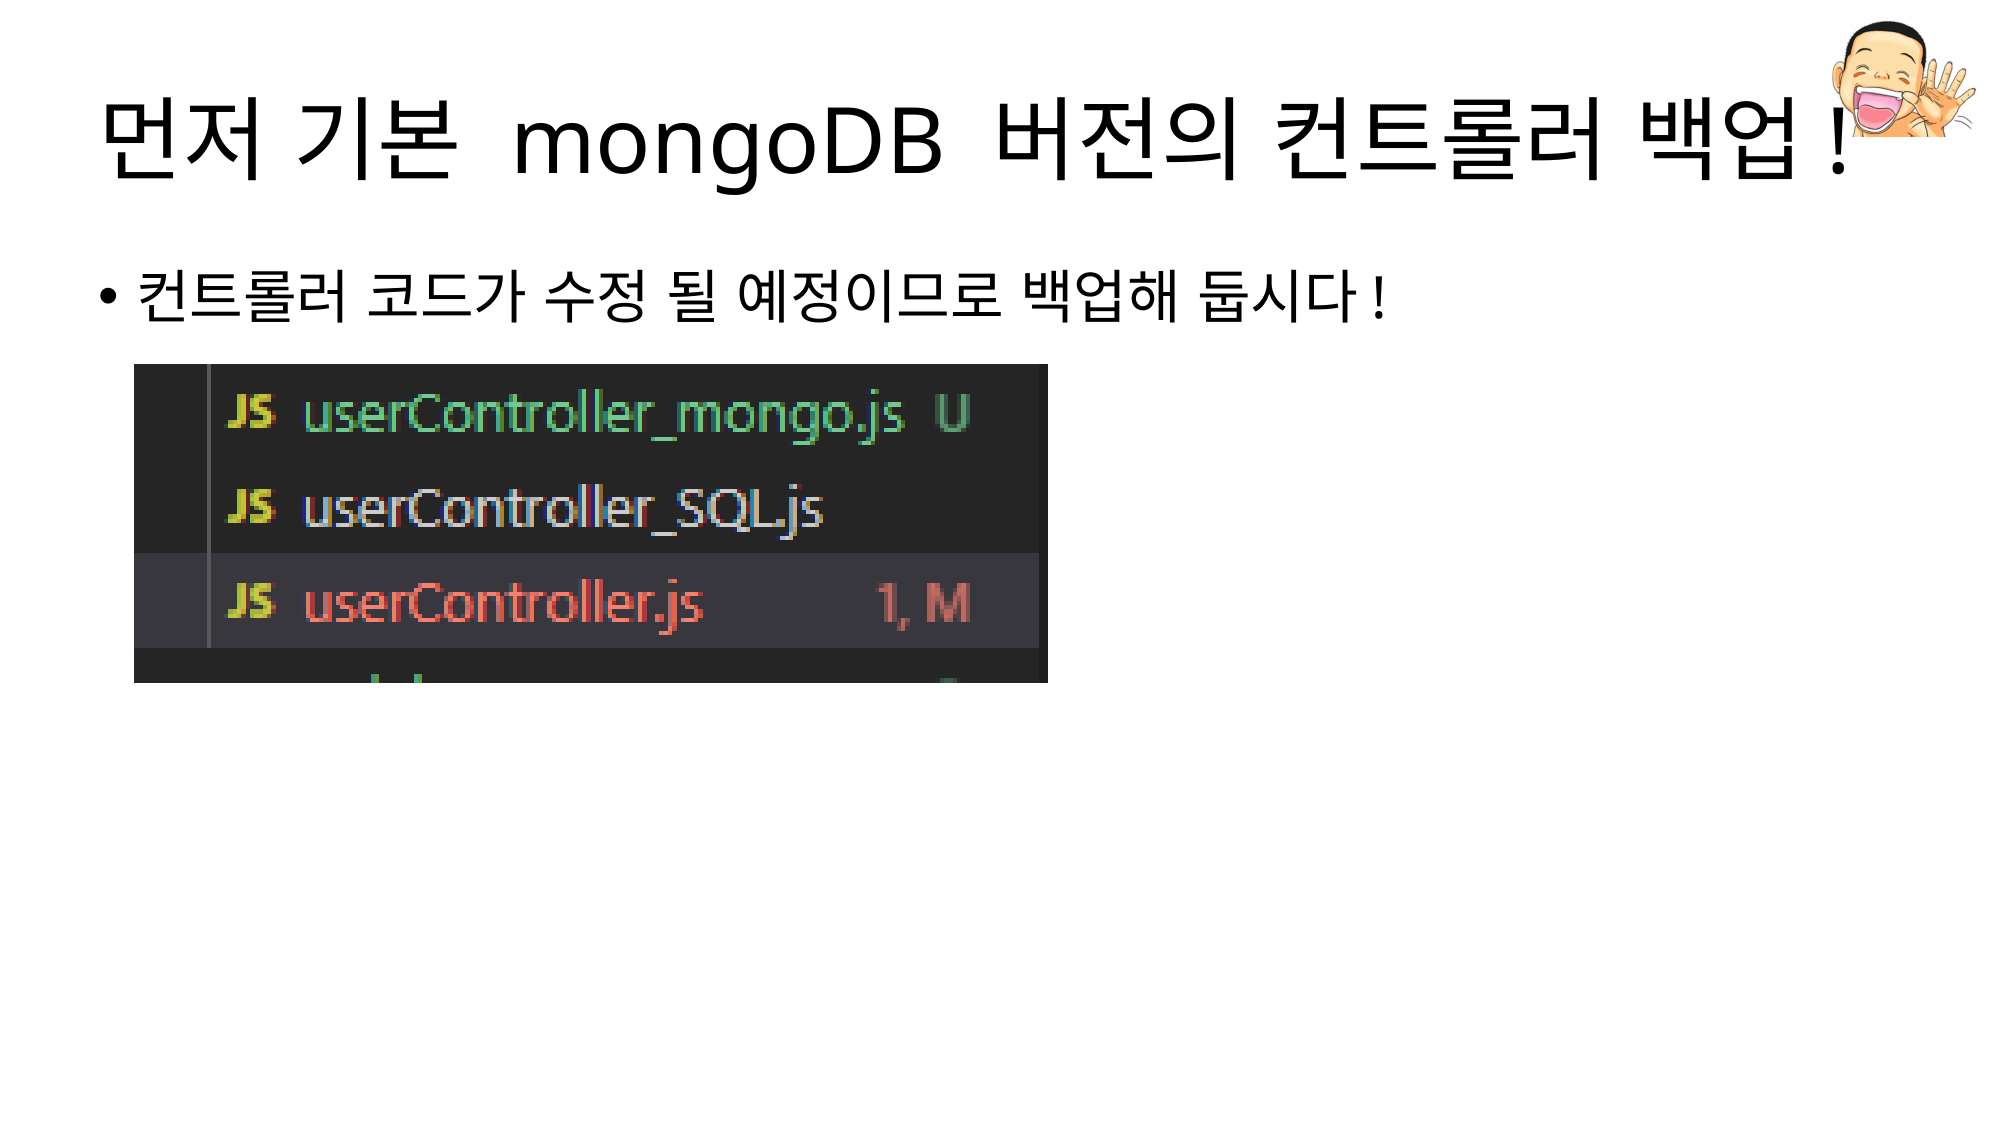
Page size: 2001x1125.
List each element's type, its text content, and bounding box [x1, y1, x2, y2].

title 먼저 기본 mongoDB 버전의 컨트롤러 백업! [83, 0, 1931, 217]
picture [1931, 0, 2000, 137]
list 컨트롤러 코드가 수정 될 예정이므로 백업해 둡시다! [83, 217, 1931, 1125]
picture [134, 363, 1048, 683]
